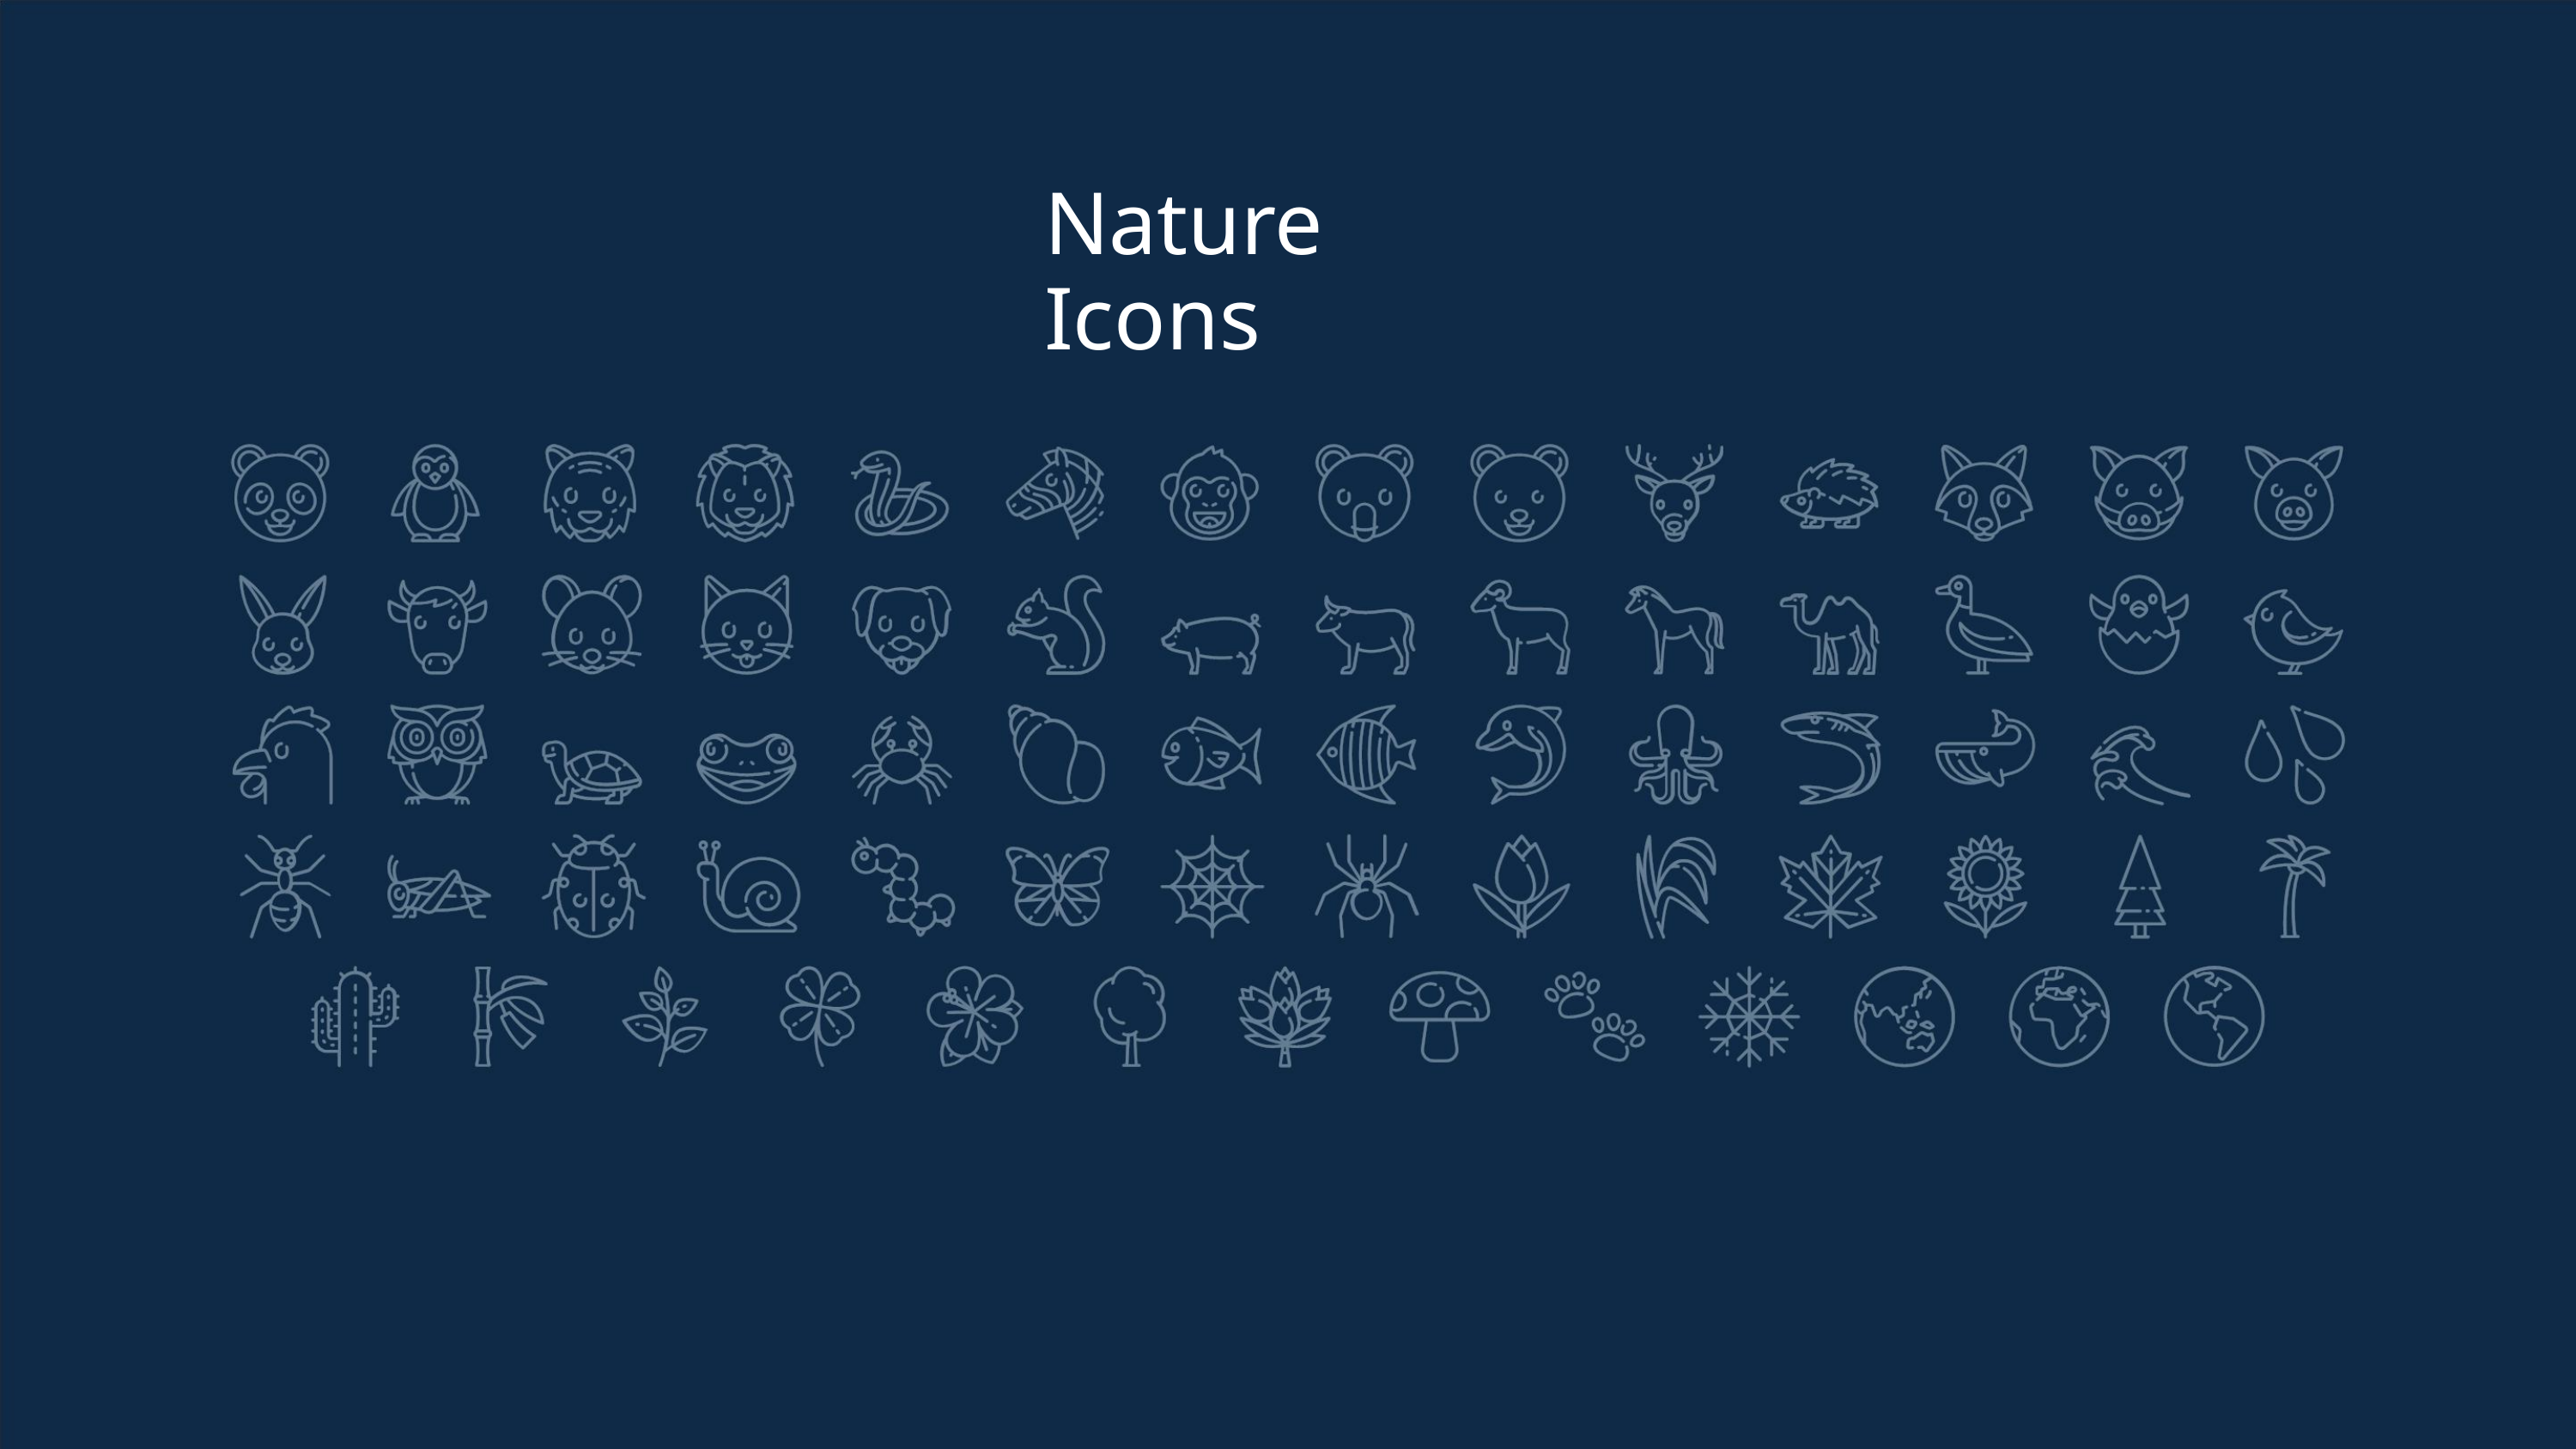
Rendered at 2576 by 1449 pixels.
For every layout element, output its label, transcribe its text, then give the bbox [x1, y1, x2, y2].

text_box [0, 0, 2576, 1449]
text_box Nature Icons [1044, 175, 1552, 367]
